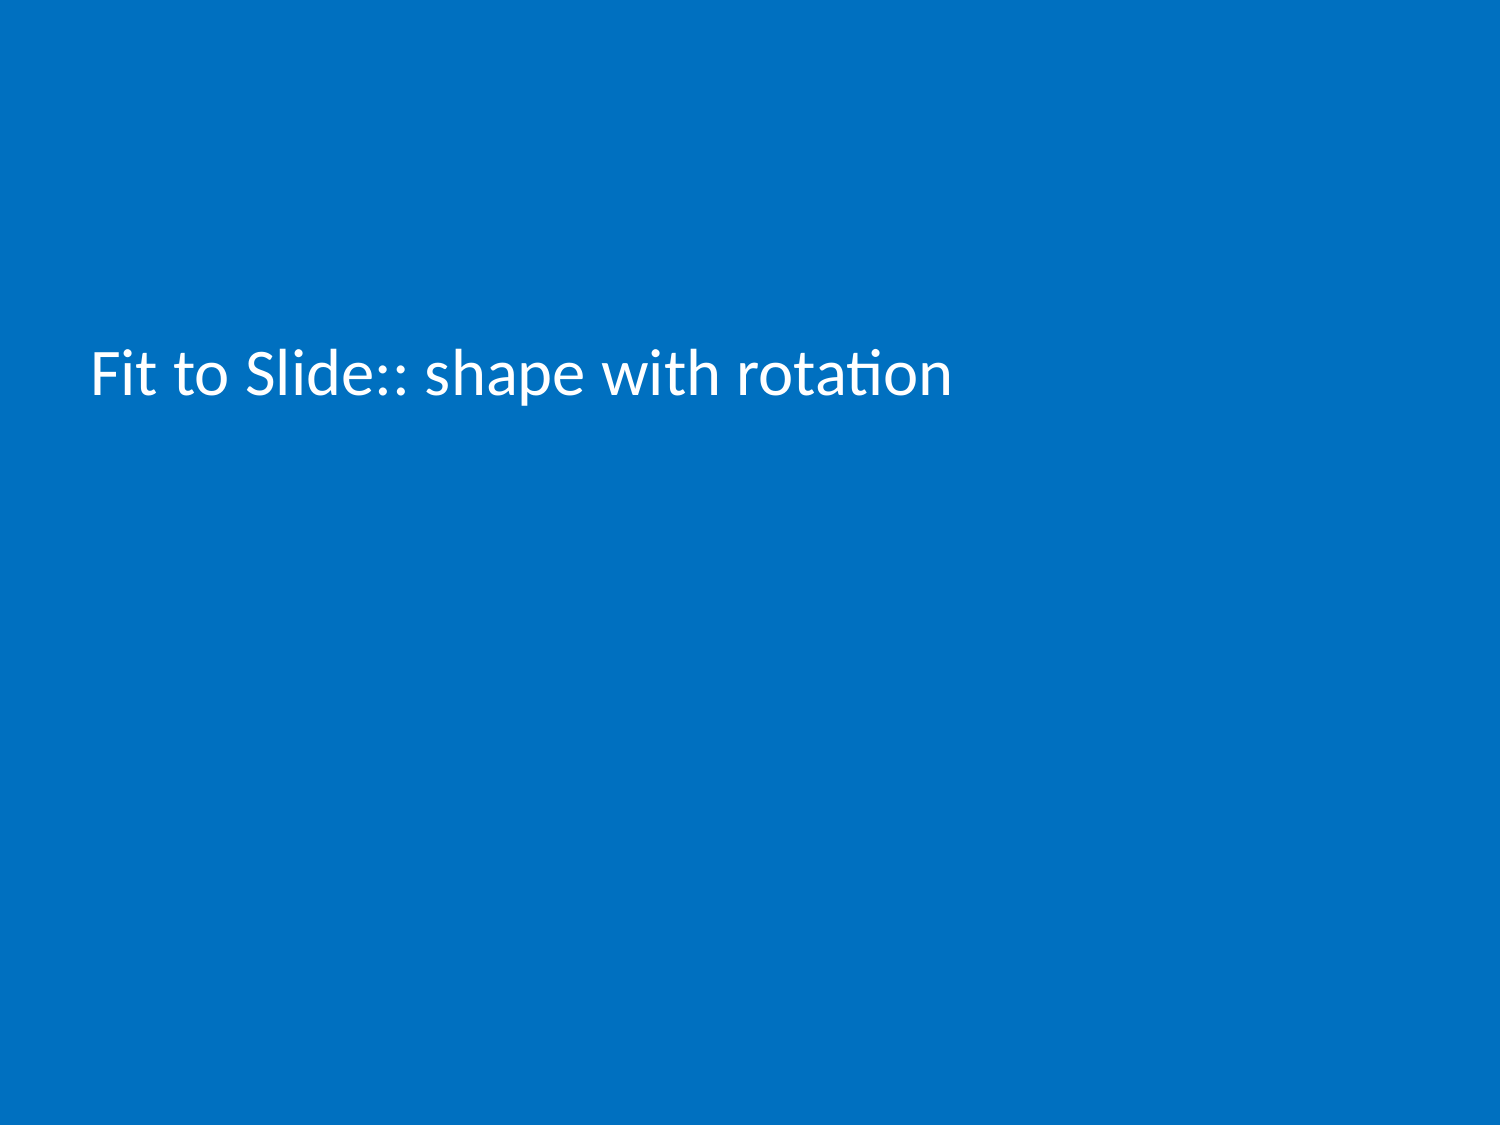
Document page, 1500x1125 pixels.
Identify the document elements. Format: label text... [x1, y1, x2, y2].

title Fit to Slide:: shape with rotation [75, 275, 1425, 463]
